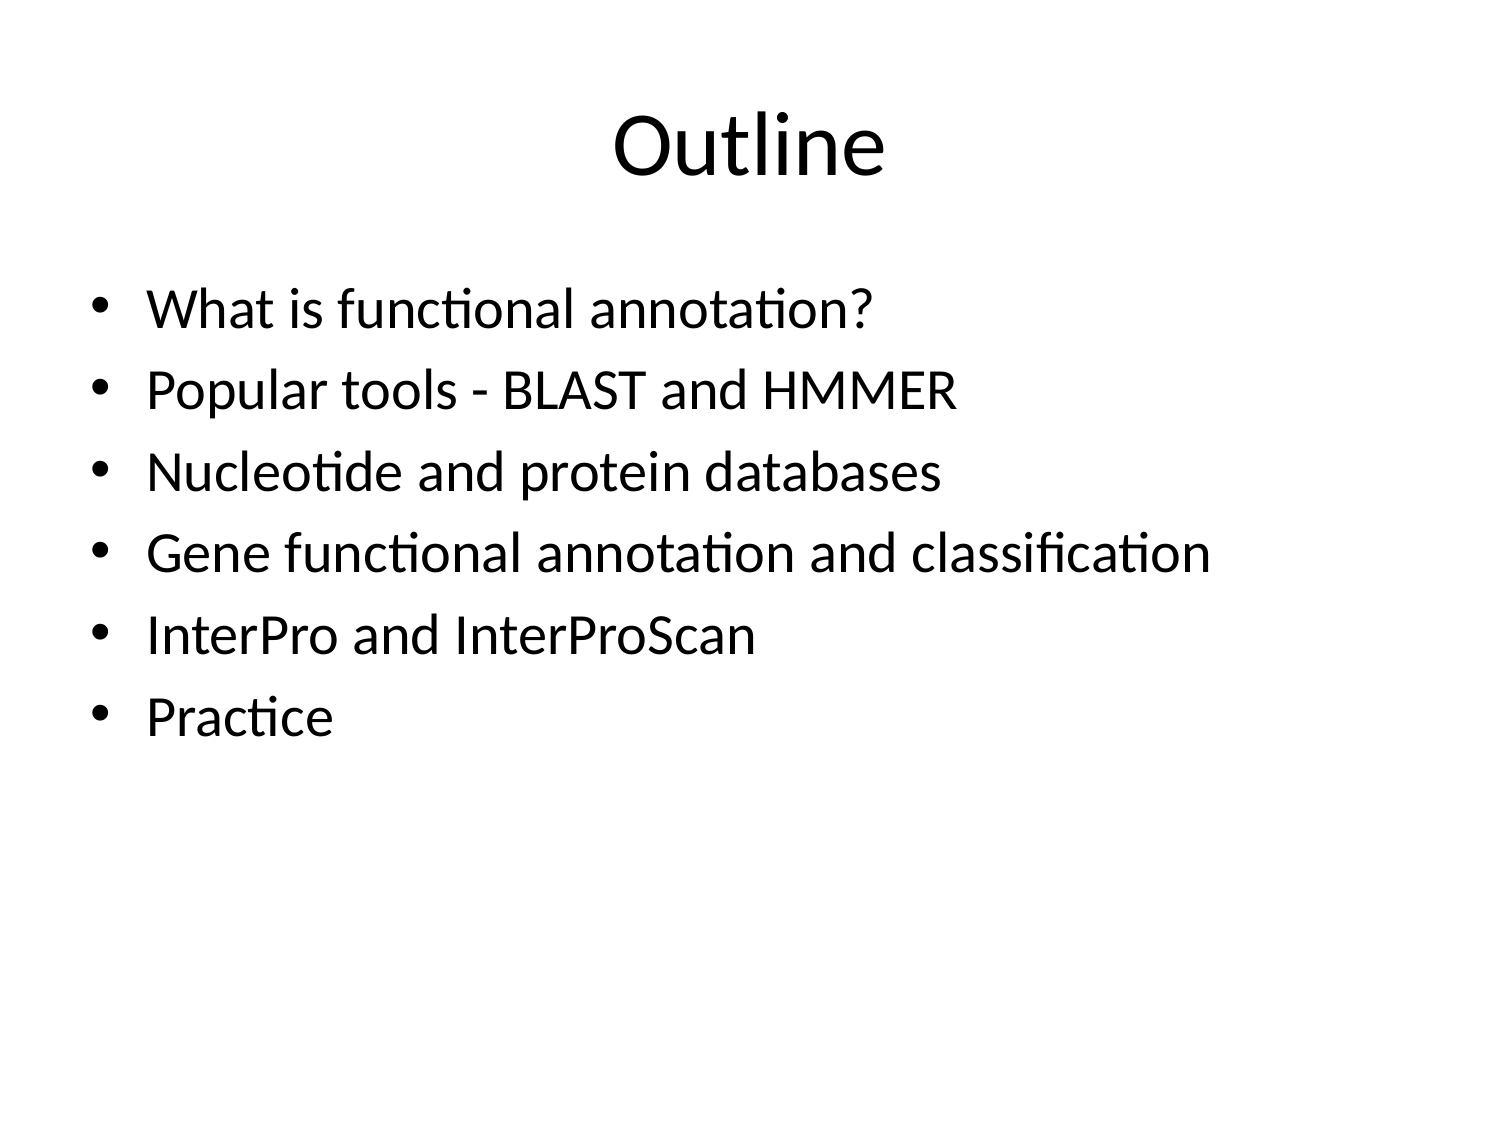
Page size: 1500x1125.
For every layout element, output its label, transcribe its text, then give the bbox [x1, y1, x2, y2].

title Outline [75, 45, 1425, 233]
list What is functional annotation? Popular tools - BLAST and HMMER Nucleotide and protein databases Gene functional annotation and classification InterPro and InterProScan Practice [75, 262, 1425, 1005]
